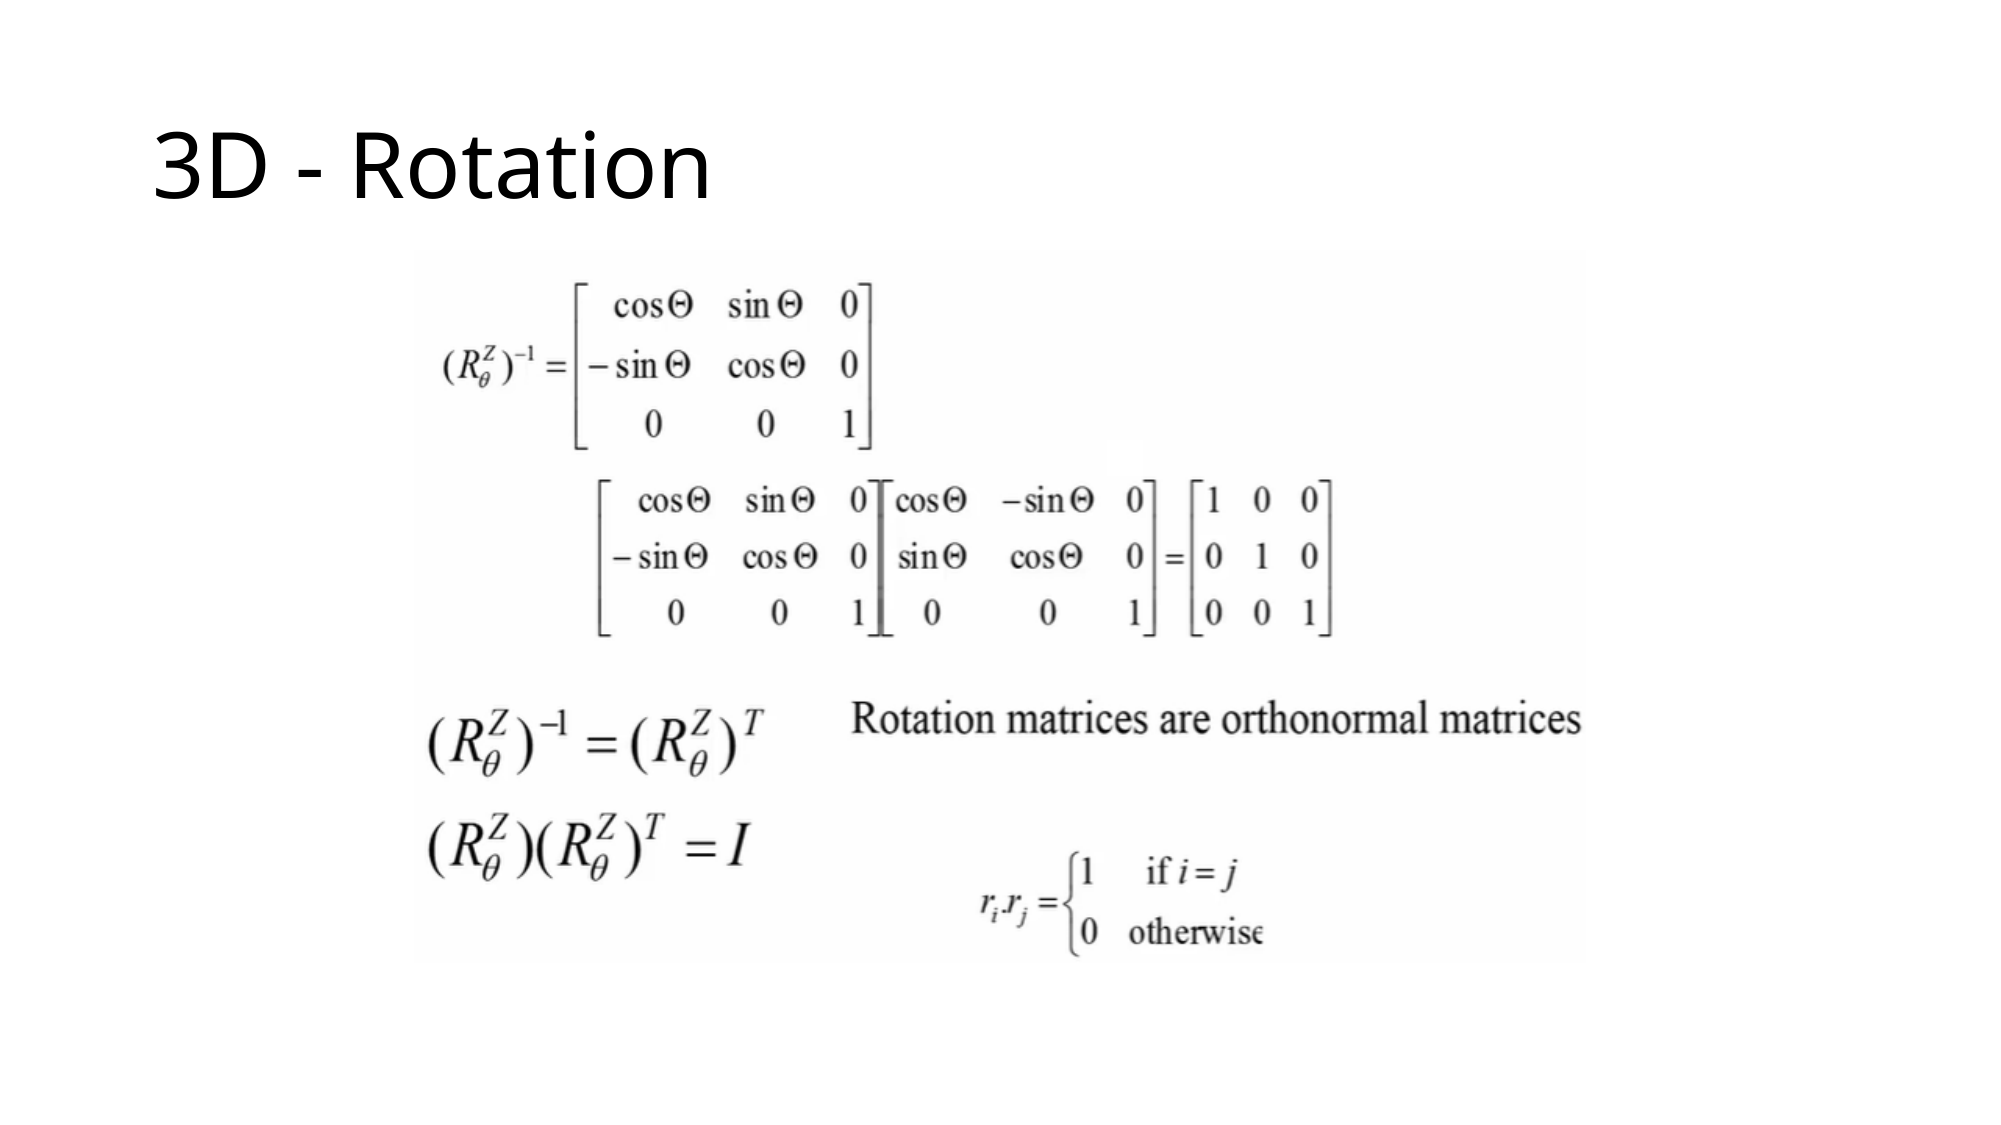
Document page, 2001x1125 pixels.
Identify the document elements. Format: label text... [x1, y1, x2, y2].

picture [413, 250, 1586, 963]
title 3D - Rotation [137, 59, 1863, 278]
